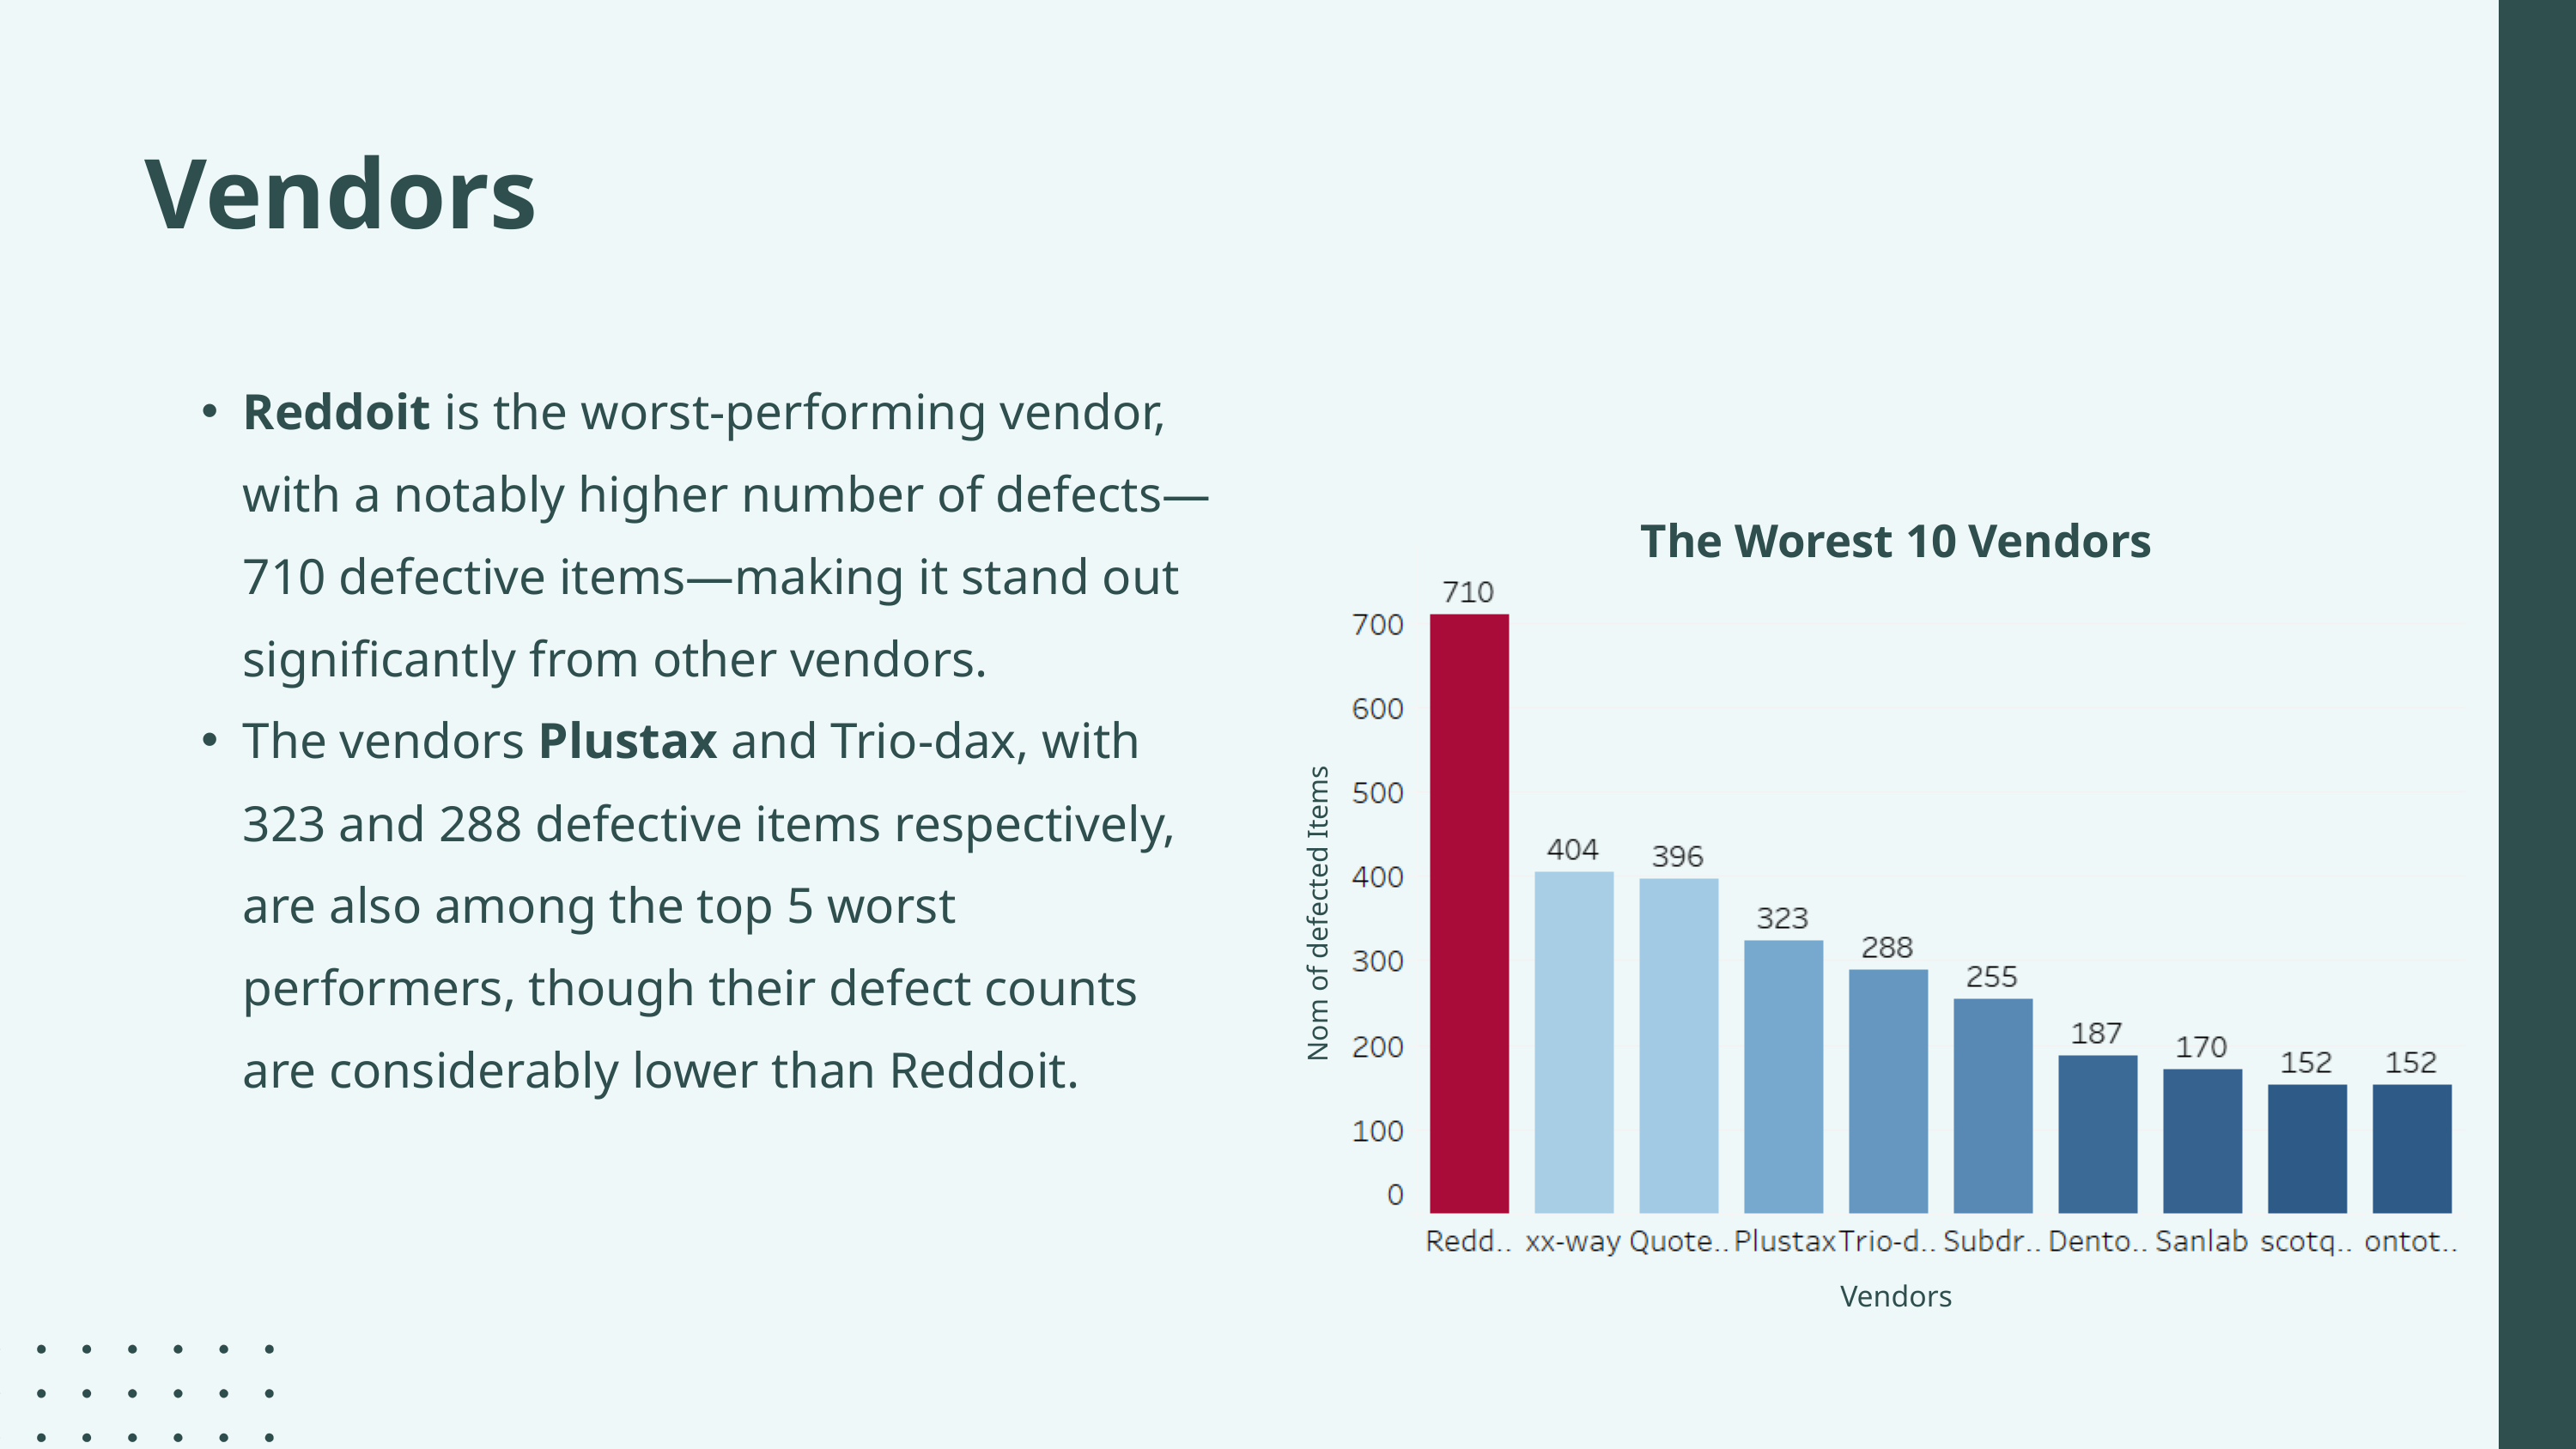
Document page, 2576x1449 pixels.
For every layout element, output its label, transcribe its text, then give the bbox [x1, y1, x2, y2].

text_box Nom of defected Items [1303, 756, 1334, 799]
text_box Nom of defected Items [1303, 924, 1334, 1072]
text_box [0, 803, 2576, 915]
text_box The Worest 10 Vendors [1635, 518, 2158, 567]
text_box Reddoit is the worst-performing vendor, with a notably higher number of defects—710 defective items—making it stand out significantly from other vendors. The vendors Plustax and Trio-dax, with 323 and 288 defective items respectively, are also among the top 5 worst performers, though their defect counts are considerably lower than Reddoit. [160, 924, 1224, 1180]
text_box [1334, 544, 2476, 799]
text_box [0, 1344, 274, 1449]
text_box Reddoit is the worst-performing vendor, with a notably higher number of defects—710 defective items—making it stand out significantly from other vendors. The vendors Plustax and Trio-dax, with 323 and 288 defective items respectively, are also among the top 5 worst performers, though their defect counts are considerably lower than Reddoit. [160, 356, 1224, 799]
text_box Vendors [1836, 1282, 1957, 1313]
text_box [1334, 924, 2476, 1284]
text_box Vendors [144, 147, 550, 248]
